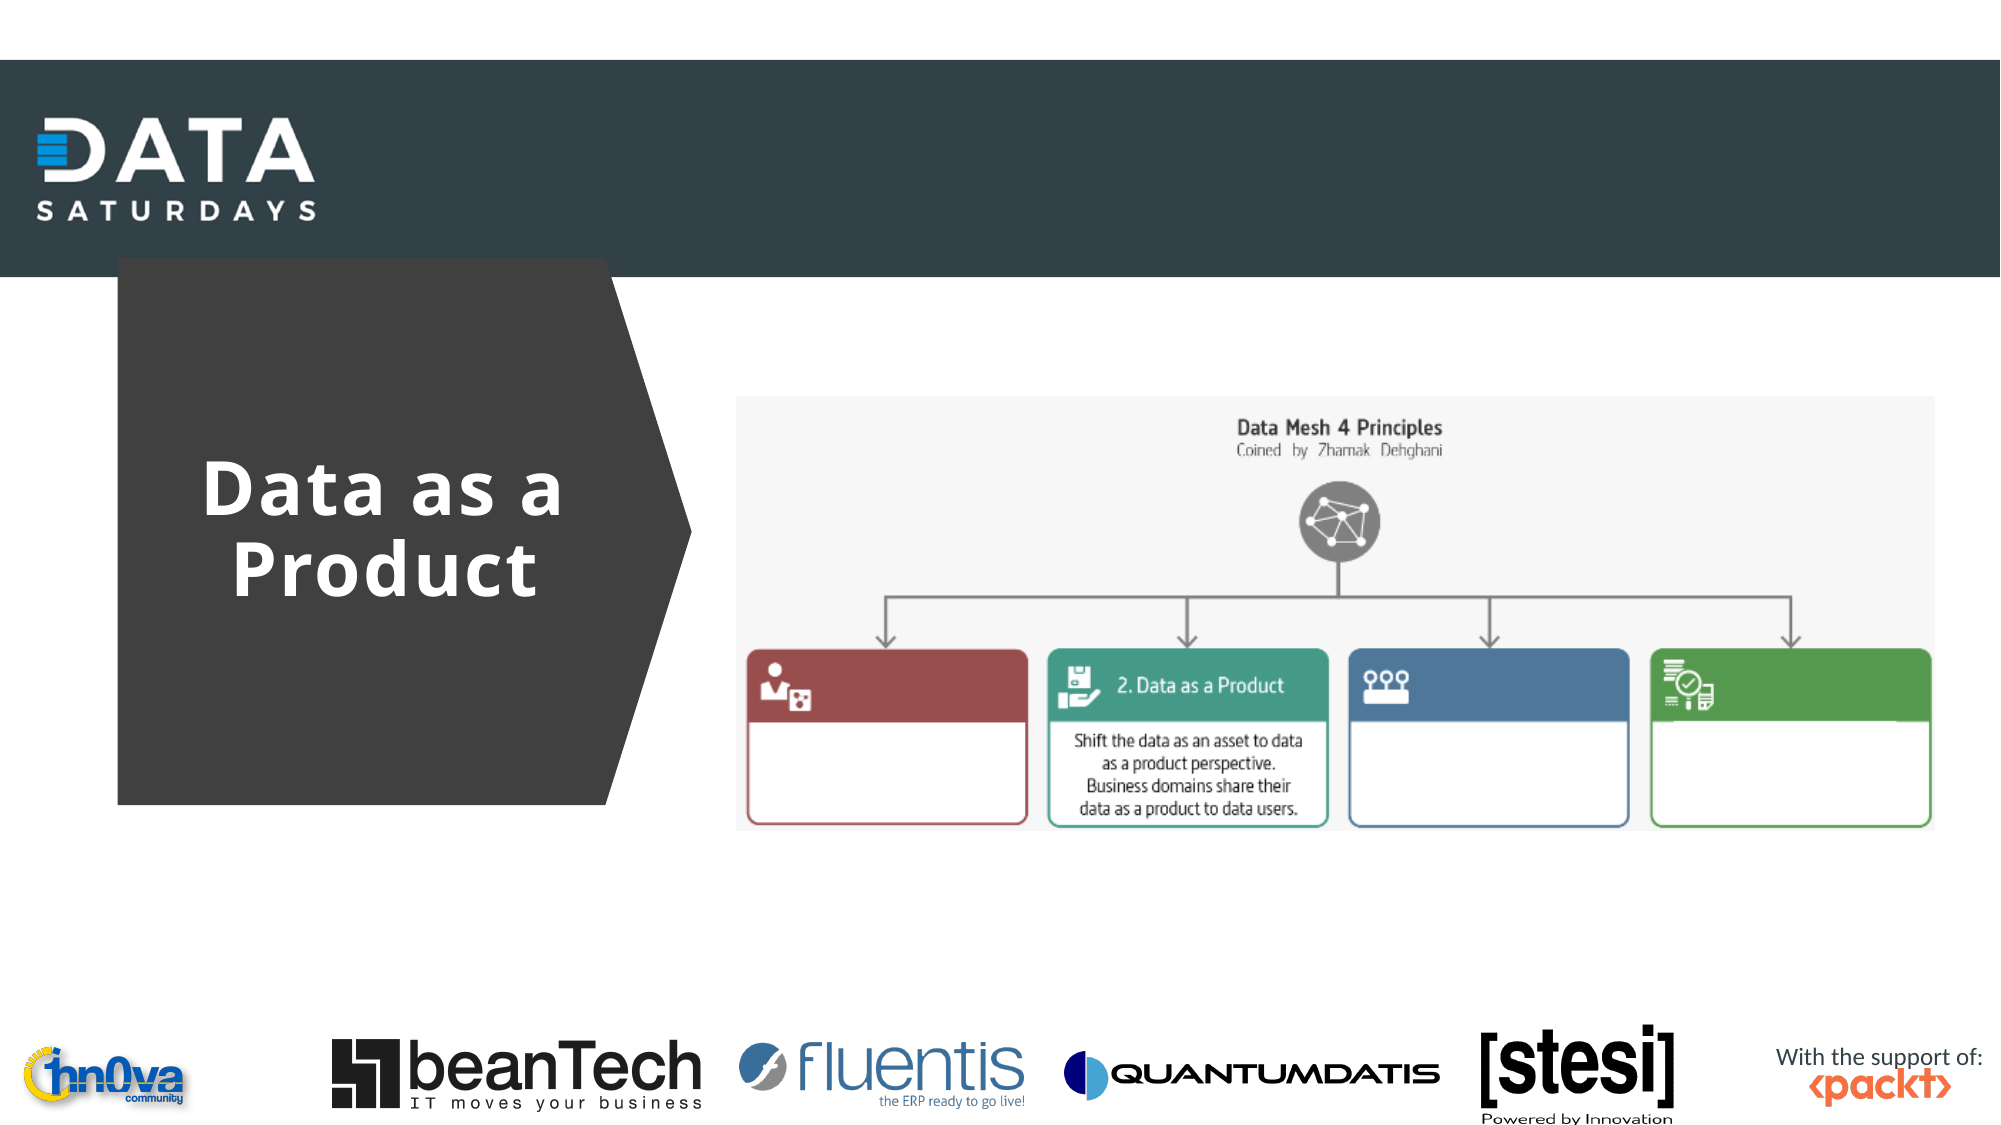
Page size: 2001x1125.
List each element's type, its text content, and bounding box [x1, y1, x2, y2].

title Data as a Product [168, 322, 601, 741]
picture [23, 1045, 184, 1106]
picture [1062, 1049, 1441, 1102]
picture [1809, 1068, 1951, 1107]
picture [739, 1042, 1024, 1109]
picture [332, 1039, 701, 1112]
text_box [116, 257, 693, 807]
picture [736, 396, 1935, 831]
picture [19, 102, 332, 235]
picture [1479, 1023, 1676, 1125]
